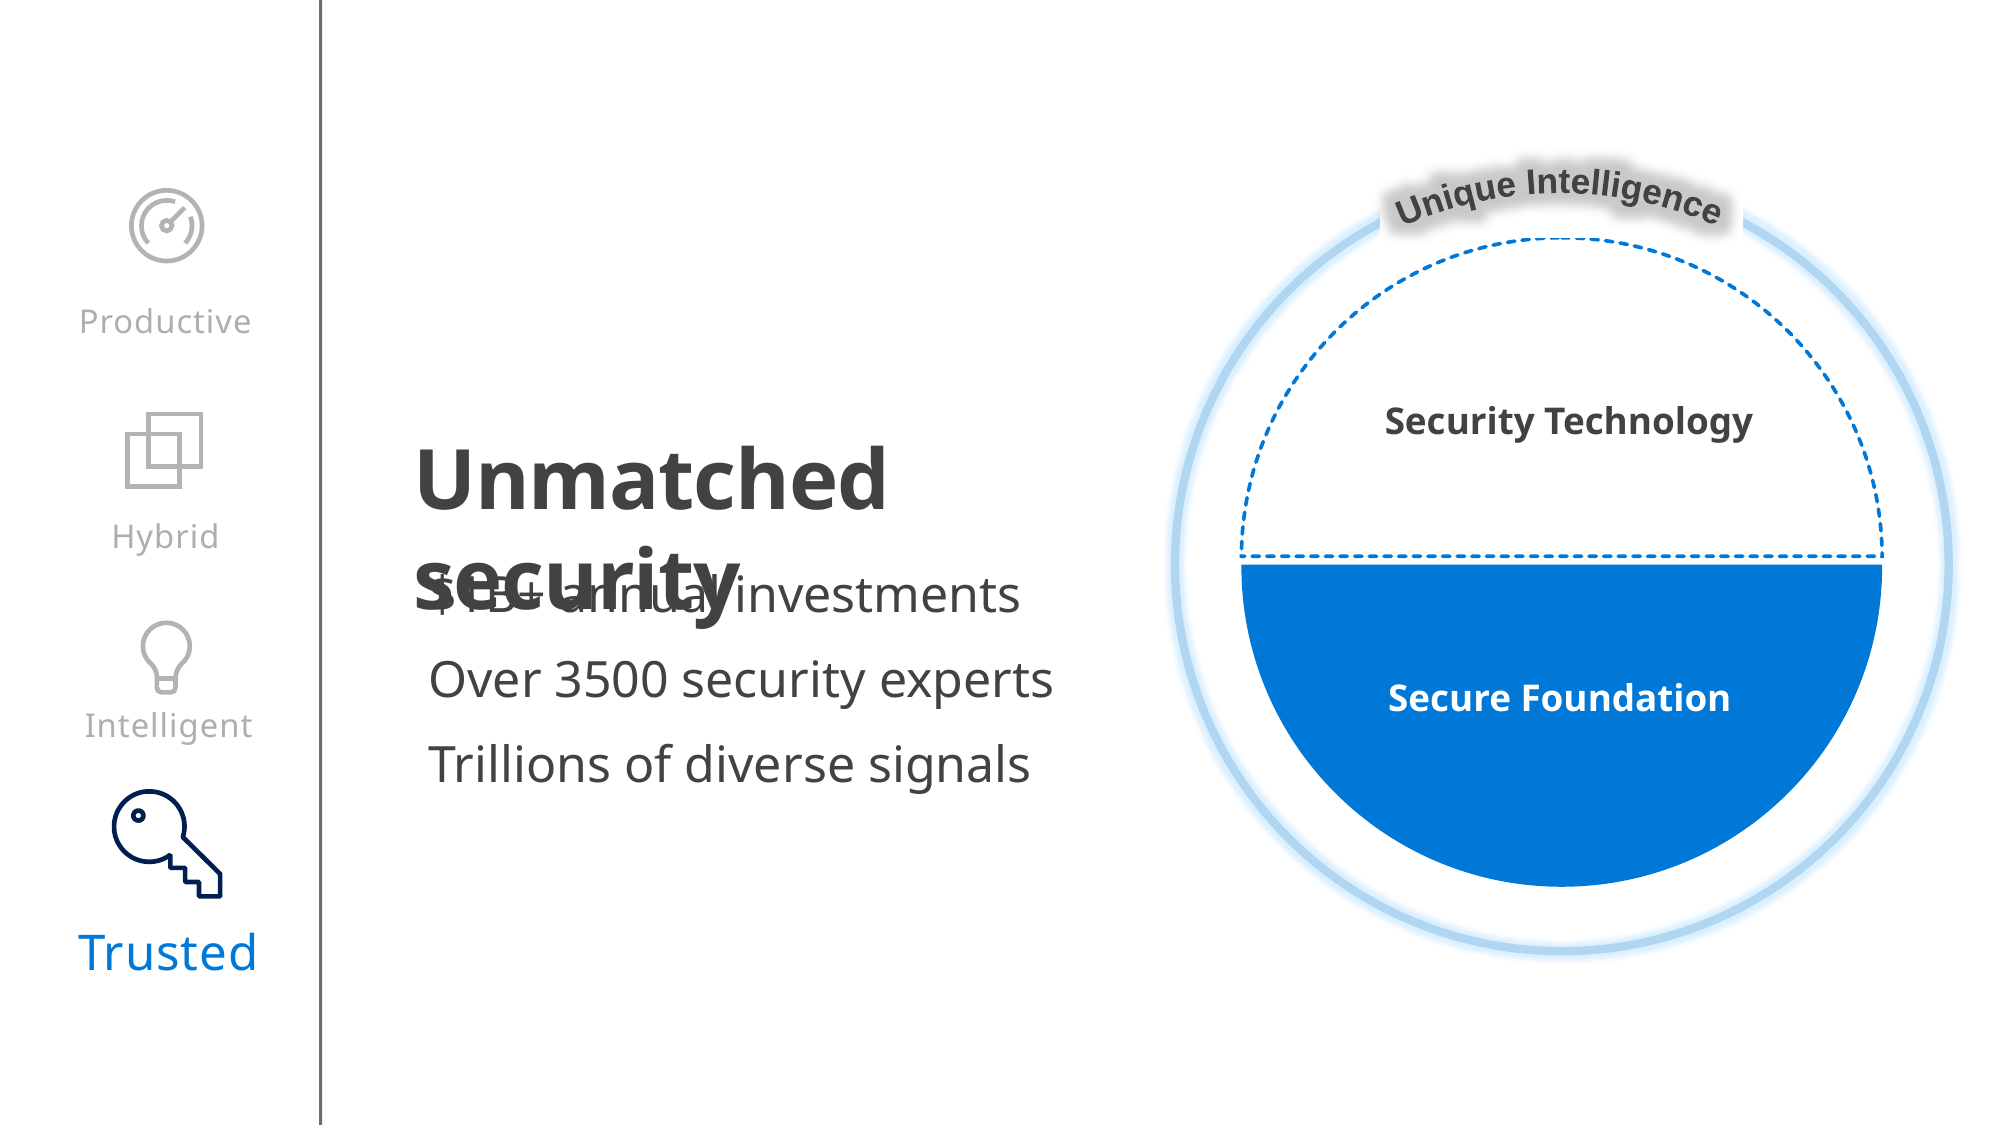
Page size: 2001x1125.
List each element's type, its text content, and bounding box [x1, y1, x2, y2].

text_box [142, 622, 191, 693]
text_box Unmatched security [413, 426, 1190, 627]
text_box Security Technology [1379, 397, 1759, 442]
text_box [127, 413, 202, 487]
text_box Search Access billions of web pages, images, videos, and news with the power of Bing [1386, 160, 1729, 232]
text_box Hybrid [96, 508, 235, 563]
text_box Secure Foundation [1388, 675, 1732, 720]
text_box [1379, 119, 1744, 239]
text_box Intelligent [70, 697, 268, 752]
text_box [1173, 221, 1950, 953]
text_box [130, 189, 203, 262]
text_box $1B+ annual investments Over 3500 security experts Trillions of diverse signals [428, 627, 1073, 793]
text_box Productive [64, 293, 267, 348]
text_box [114, 791, 221, 897]
title Spark streaming - Apache Kafka Integration [1381, 155, 1735, 238]
text_box Trusted [63, 914, 274, 988]
